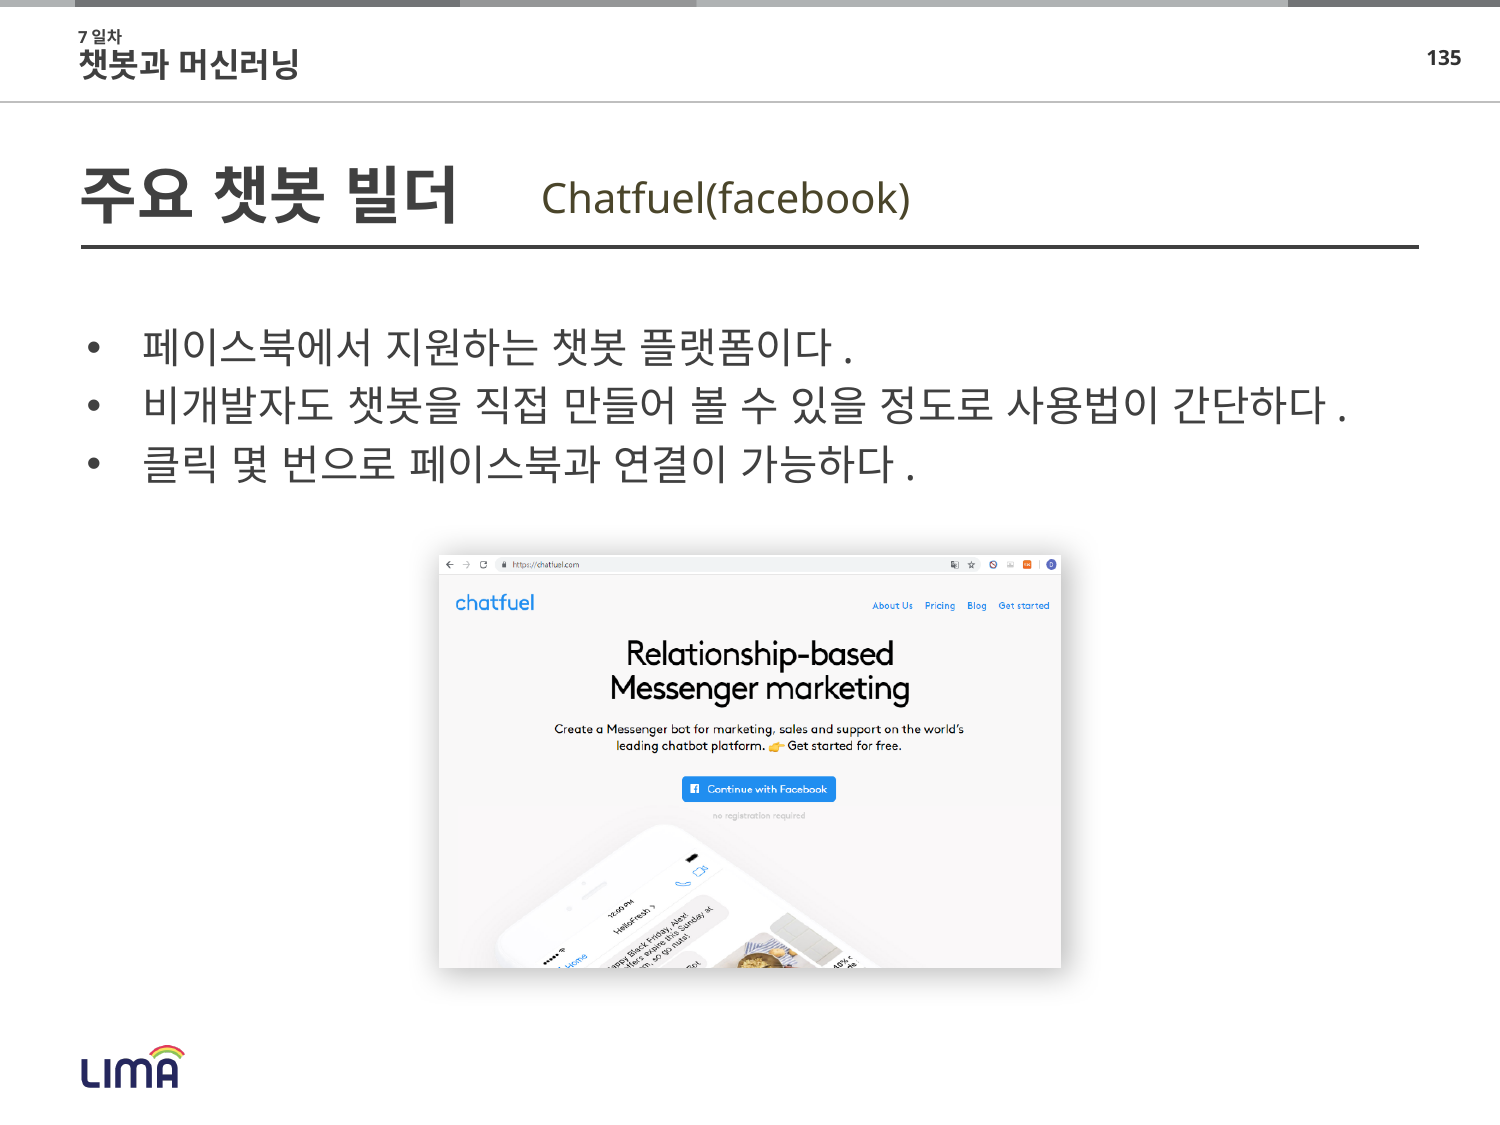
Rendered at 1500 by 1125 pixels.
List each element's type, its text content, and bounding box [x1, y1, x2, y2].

title 주요 챗봇 빌더 [65, 148, 1416, 257]
picture [438, 555, 1061, 968]
picture [0, 0, 1500, 23]
picture [81, 1045, 185, 1088]
text_box 7일차 챗봇과 머신러닝 [61, 21, 476, 93]
list 페이스북에서 지원하는 챗봇 플랫폼이다. 비개발자도 챗봇을 직접 만들어 볼 수 있을 정도로 사용법이 간단하다. 클릭 몇 번으로 페이스북과 연결이 가능하다. [71, 314, 1416, 606]
text_box Chatfuel(facebook) [526, 164, 926, 230]
